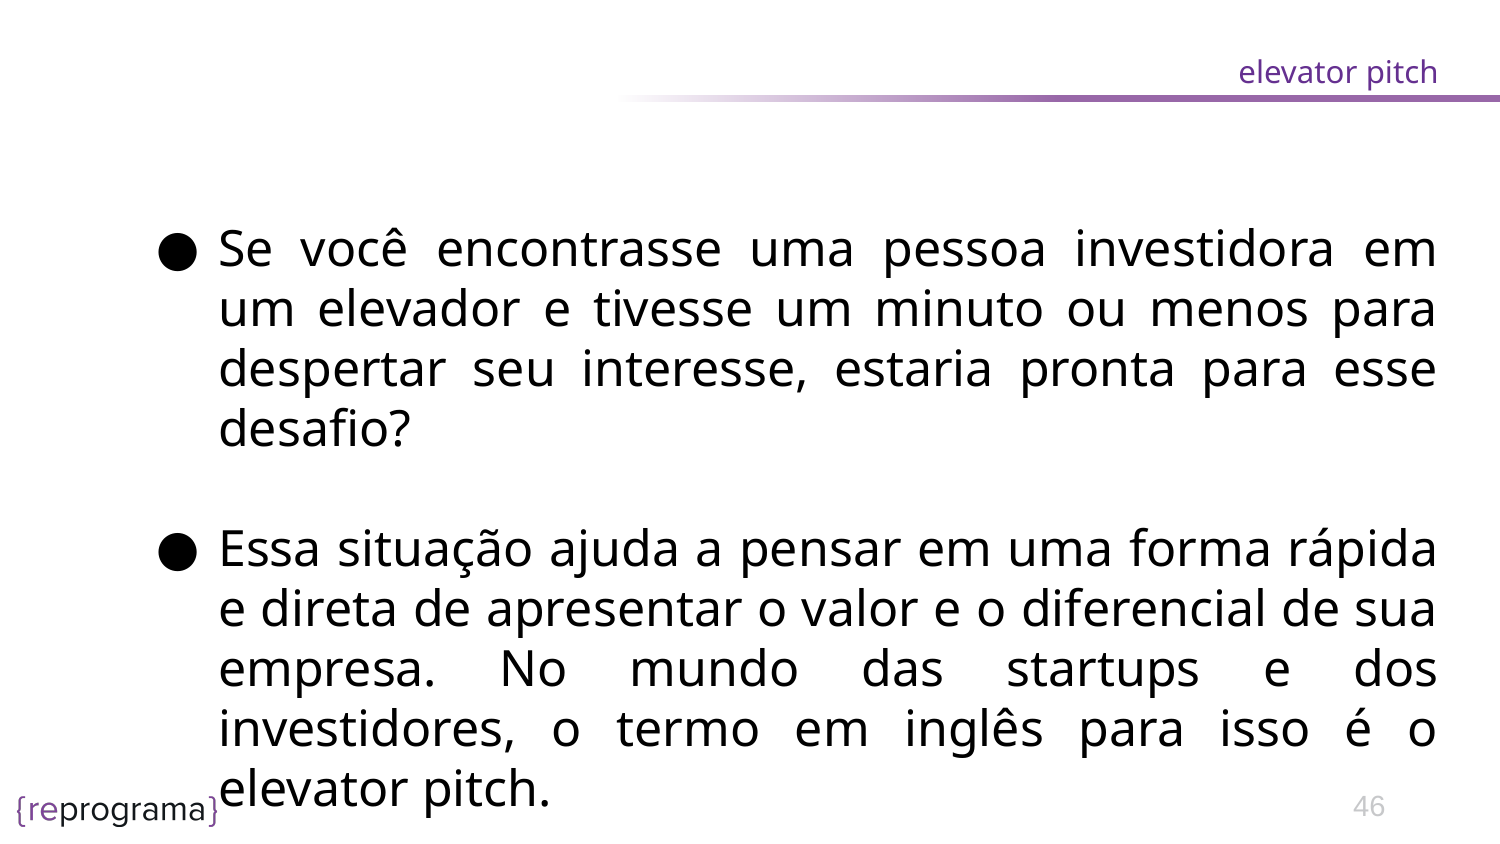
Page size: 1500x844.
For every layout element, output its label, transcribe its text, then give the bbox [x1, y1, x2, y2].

text_box elevator pitch [1181, 46, 1450, 95]
slide_number ‹#› [1059, 782, 1397, 827]
text_box [616, 95, 1500, 102]
picture [0, 779, 235, 844]
text_box Se você encontrasse uma pessoa investidora em um elevador e tivesse um minuto ou menos para despertar seu interesse, estaria pronta para esse desafio? Essa situação ajuda a pensar em uma forma rápida e direta de apresentar o valor e o diferencial de sua empresa. No mundo das startups e dos investidores, o termo em inglês para isso é o elevator pitch. [132, 210, 1450, 671]
